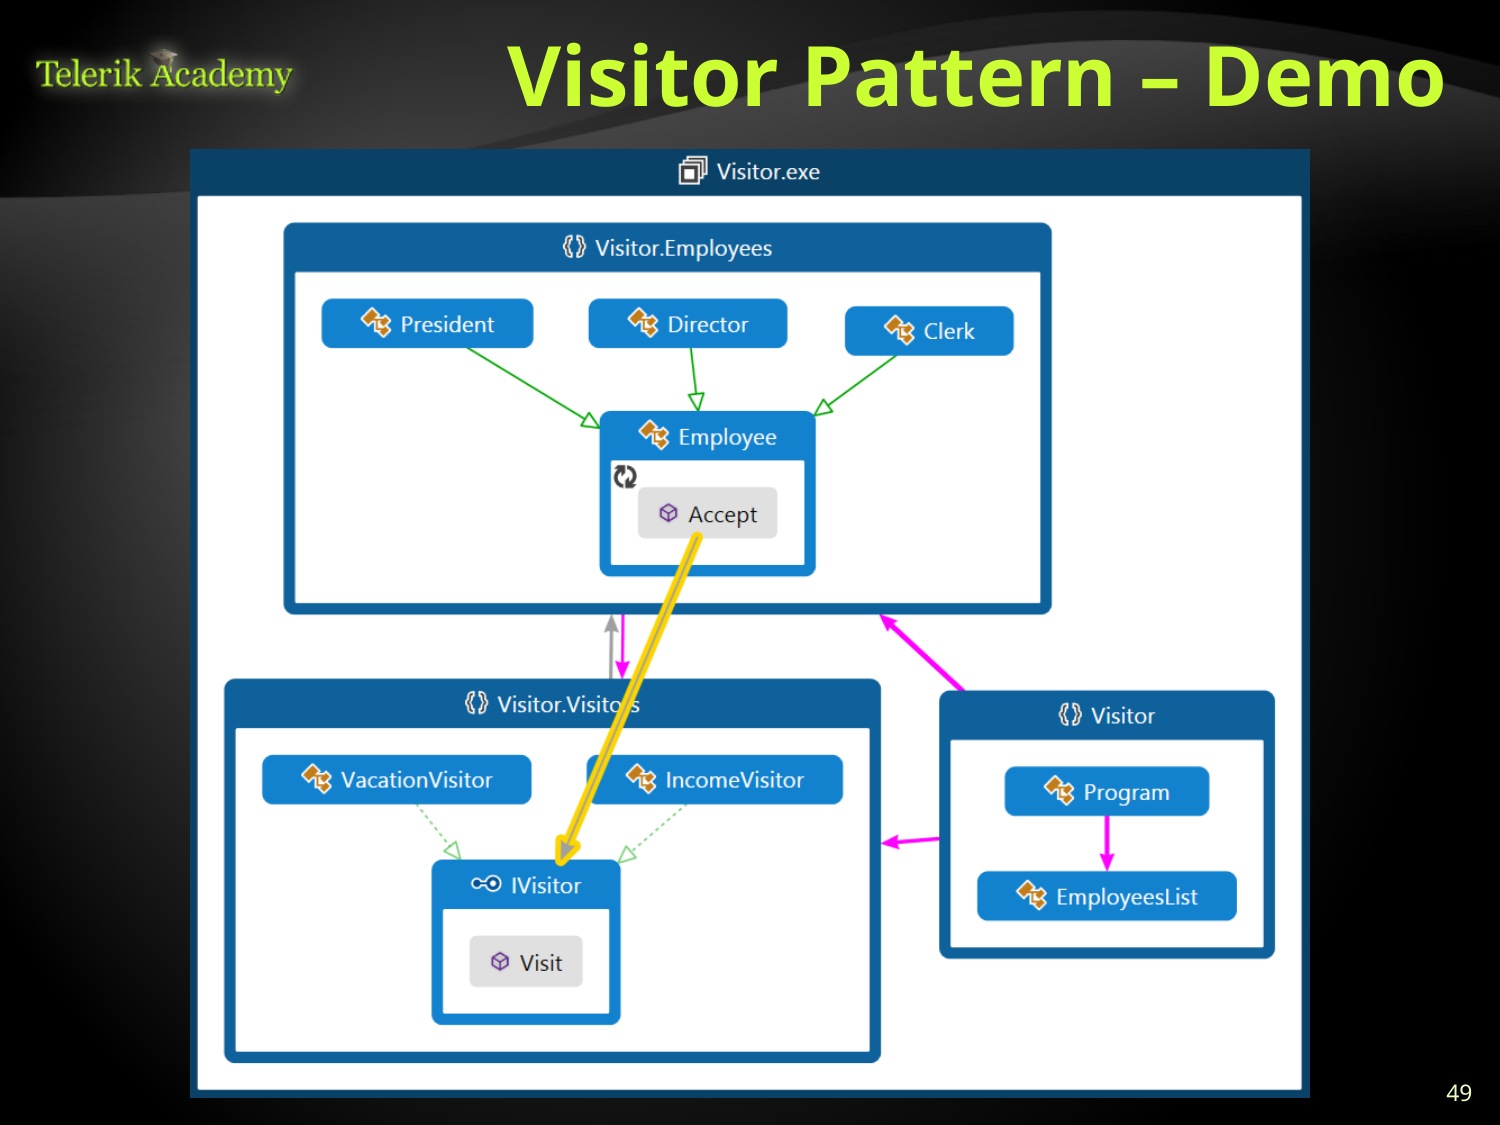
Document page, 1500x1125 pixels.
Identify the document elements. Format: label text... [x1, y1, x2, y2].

slide_number 49 [1412, 1074, 1488, 1113]
title Visitor Pattern – Demo [300, 12, 1463, 150]
picture [0, 0, 1500, 1125]
